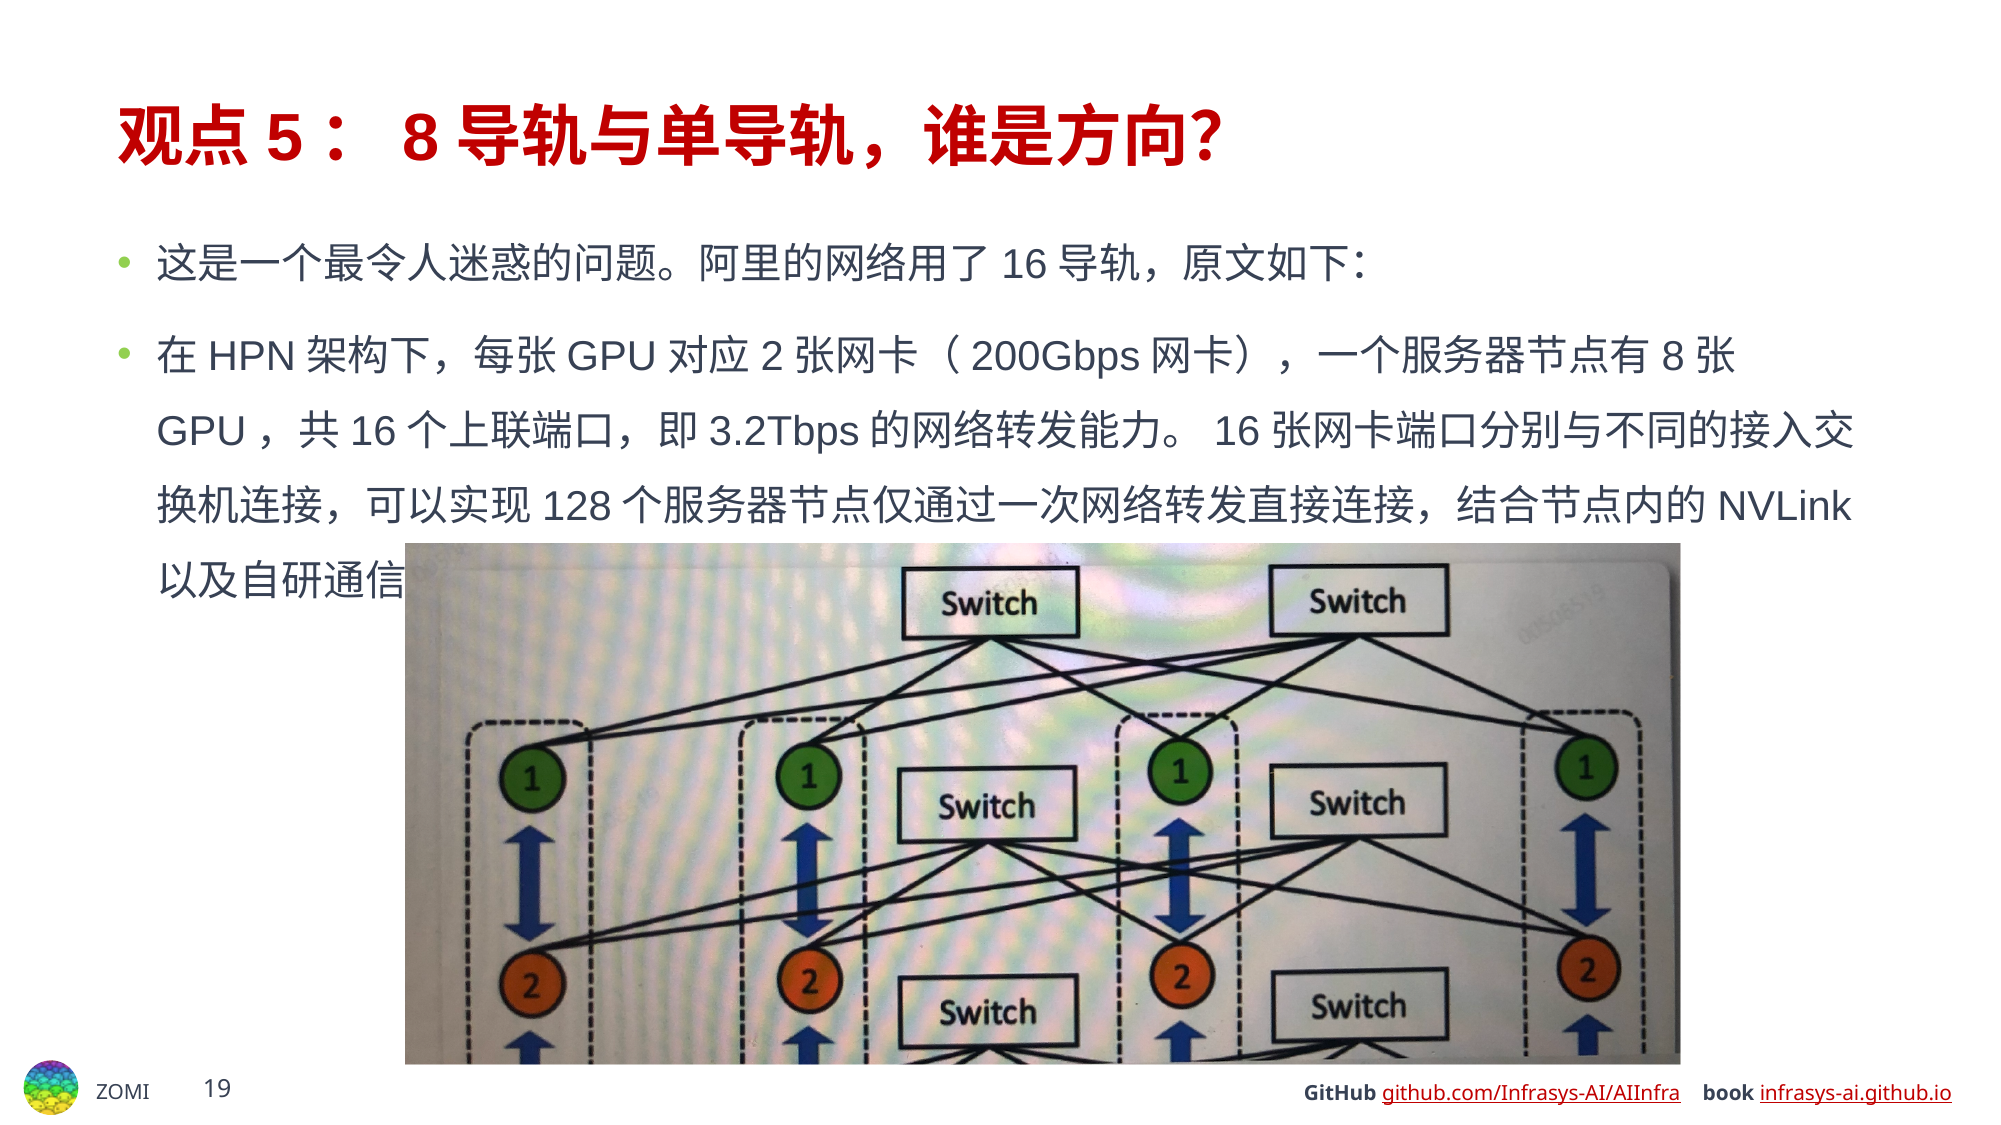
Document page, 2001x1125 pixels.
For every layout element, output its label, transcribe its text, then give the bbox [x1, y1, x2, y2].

picture [23, 1060, 79, 1115]
picture [405, 543, 1681, 1065]
title 观点5：8导轨与单导轨，谁是方向？ [102, 85, 1901, 183]
list 这是一个最令人迷惑的问题。阿里的网络用了16导轨，原文如下： 在HPN架构下，每张GPU对应2张网卡（200Gbps网卡），一个服务器节点有8张GPU，共16个上联端口，即3.2Tbps的网络转发能力。16张网卡端口分别与不同的接入交换机连接，可以实现128个服务器节点仅通过一次网络转发直接连接，结合节点内的NVLink以及自研通信库的性能优化。 [102, 204, 1901, 1043]
